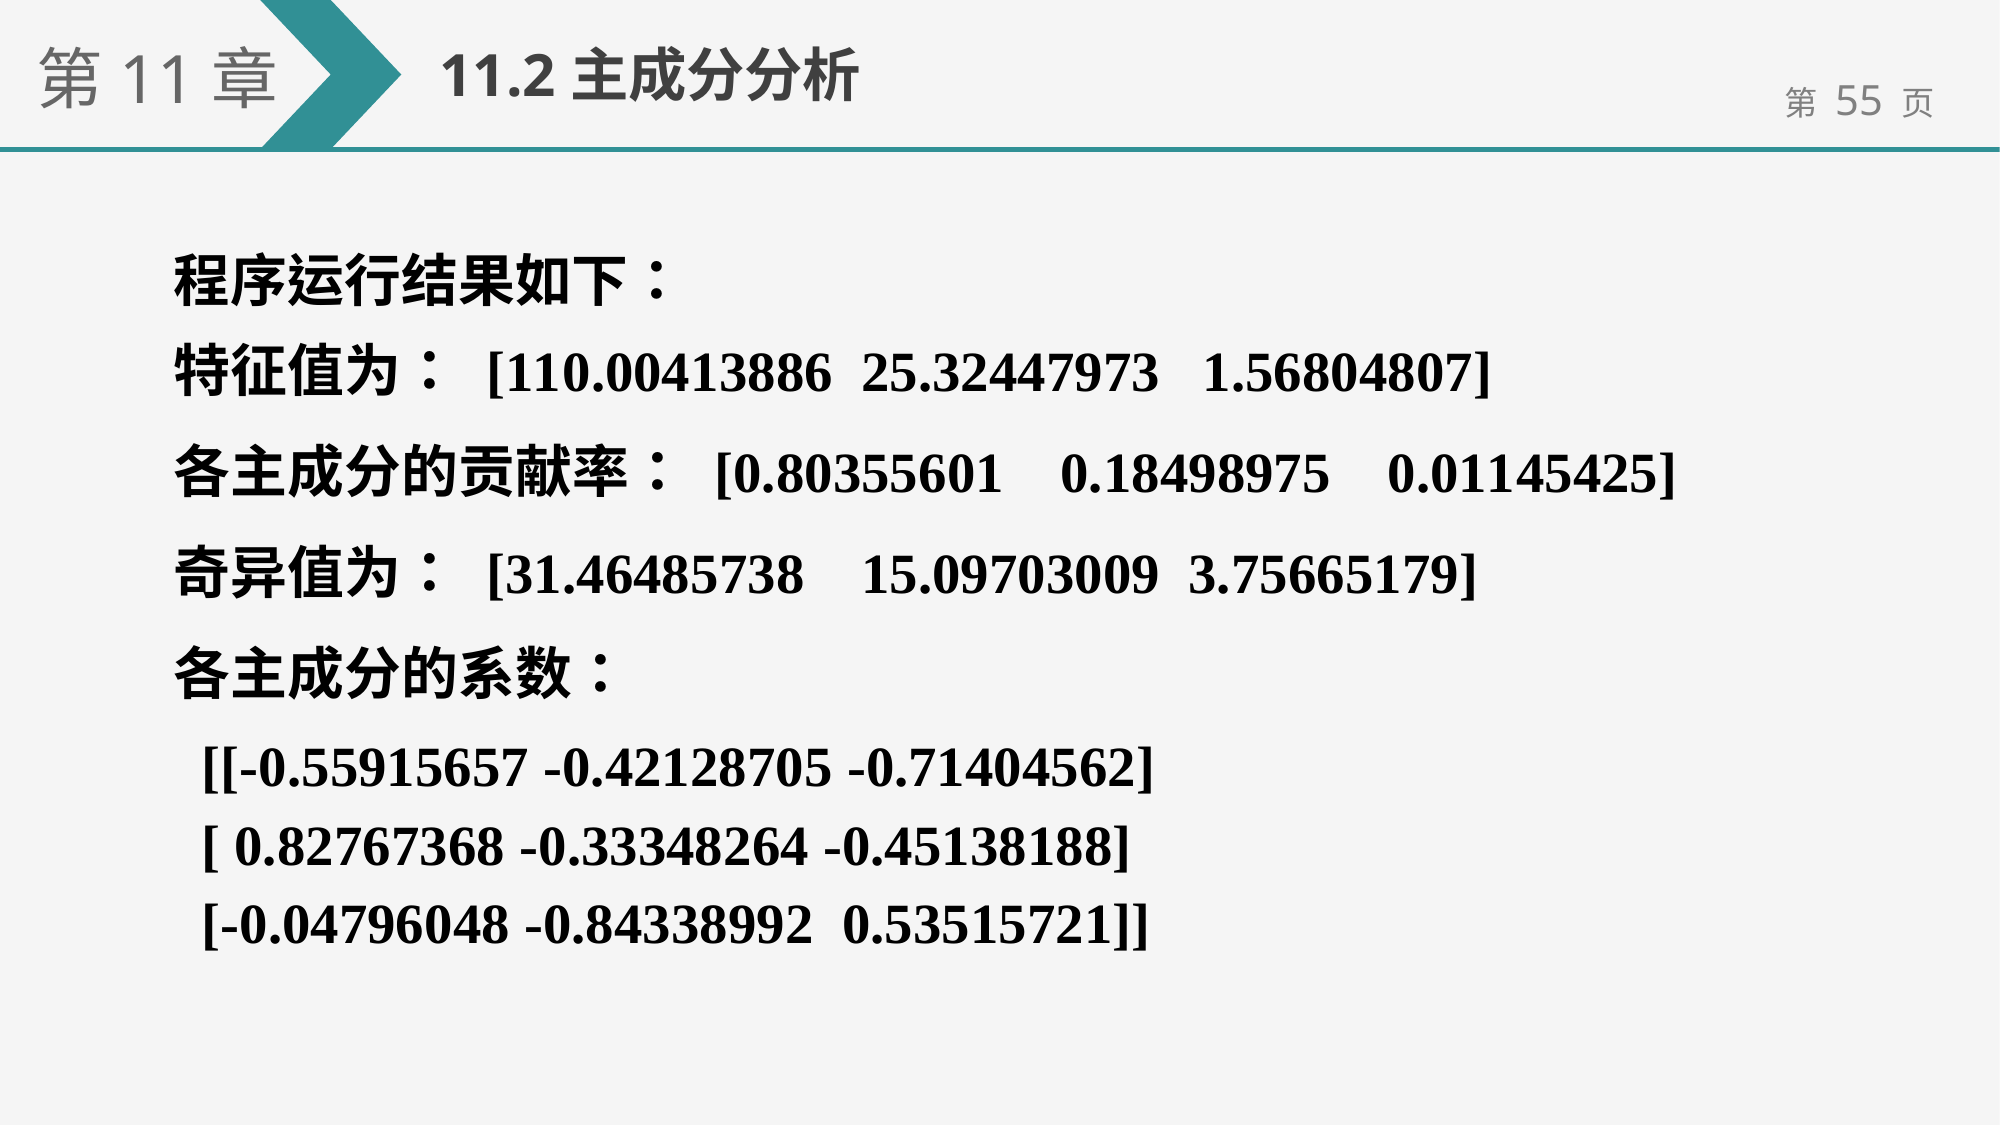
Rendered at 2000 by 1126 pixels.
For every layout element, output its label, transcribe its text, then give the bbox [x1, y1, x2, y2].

text_box 第11章 [21, 29, 294, 125]
text_box 11.2主成分分析 [424, 31, 1366, 116]
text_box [59, 218, 1907, 1001]
text_box [258, 0, 403, 148]
